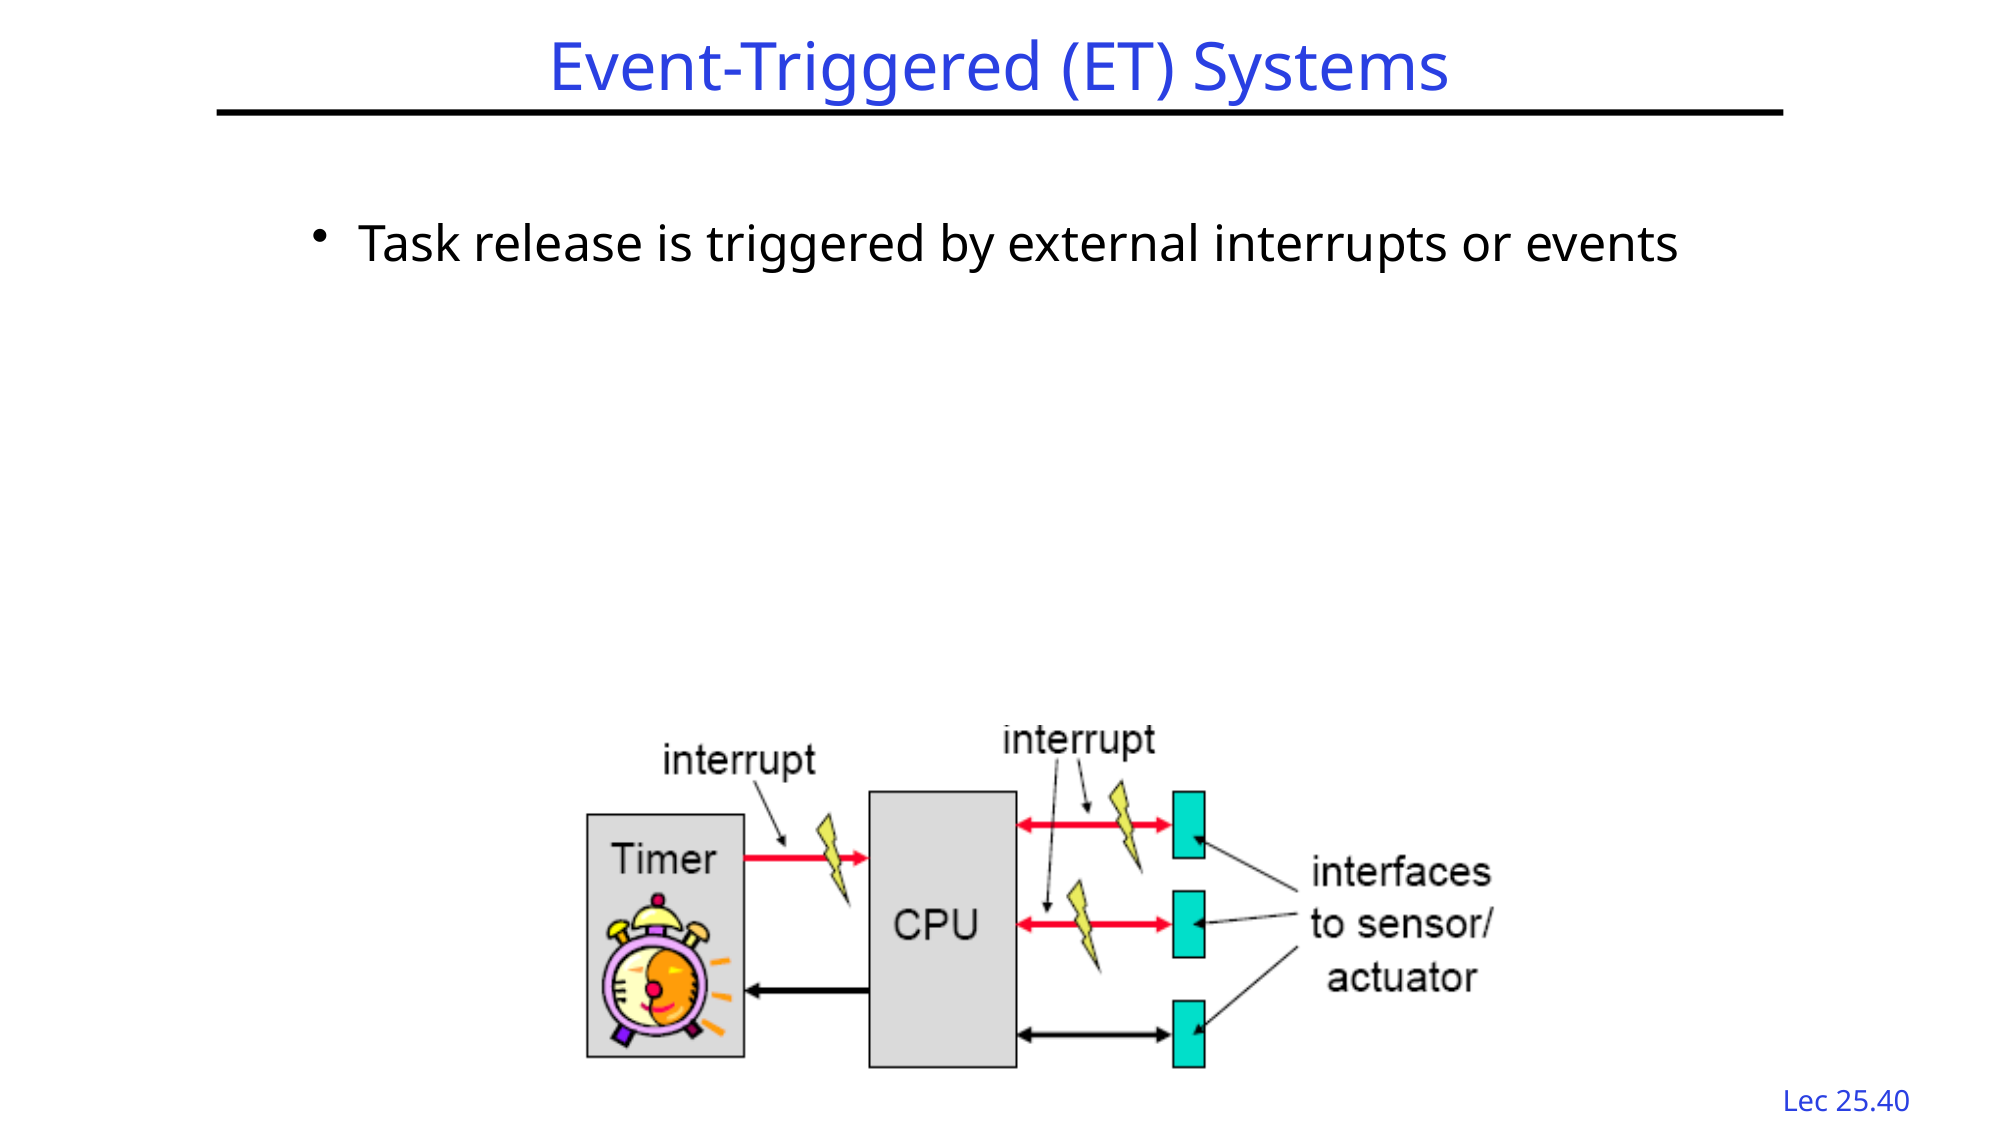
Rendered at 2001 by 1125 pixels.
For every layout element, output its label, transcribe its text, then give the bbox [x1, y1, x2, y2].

title Event-Triggered (ET) Systems [216, 24, 1784, 113]
picture [577, 725, 1502, 1076]
list Task release is triggered by external interrupts or events [296, 210, 1704, 750]
